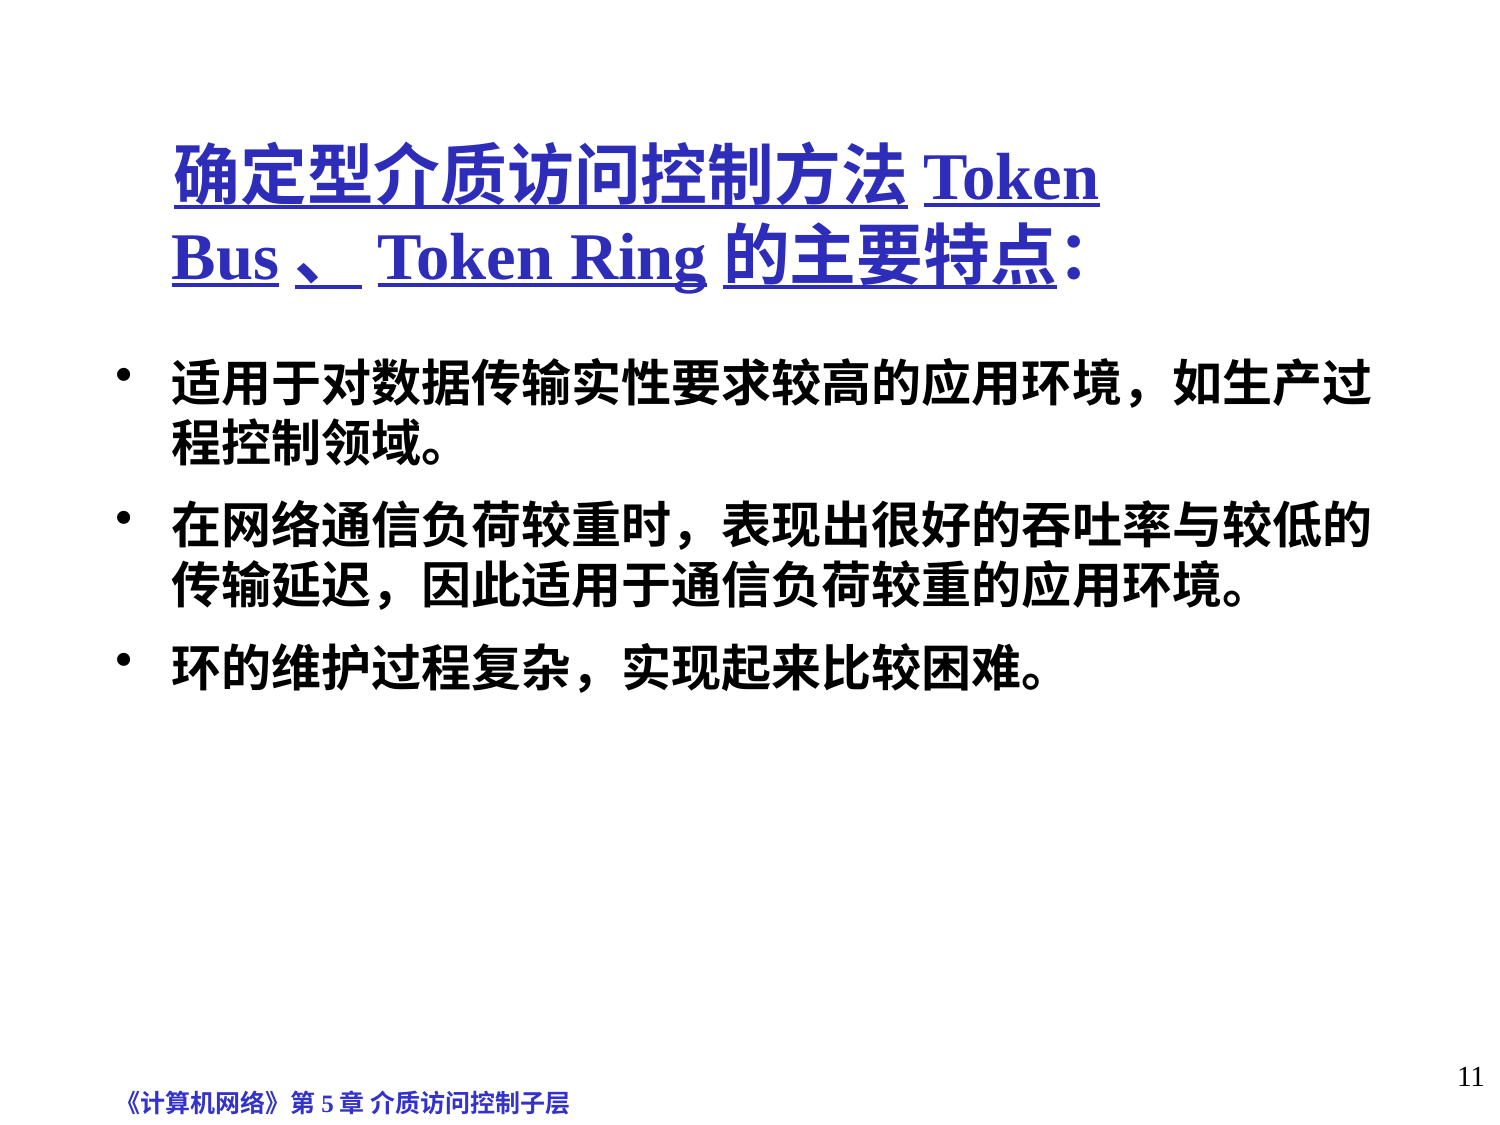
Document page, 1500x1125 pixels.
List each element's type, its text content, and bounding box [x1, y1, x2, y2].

footer 《计算机网络》第5章 介质访问控制子层 [100, 1049, 976, 1125]
list 确定型介质访问控制方法Token Bus、Token Ring的主要特点： 适用于对数据传输实性要求较高的应用环境，如生产过程控制领域。 在网络通信负荷较重时，表现出很好的吞吐率与较低的传输延迟，因此适用于通信负荷较重的应用环境。 环的维护过程复杂，实现起来比较困难。 [100, 125, 1424, 871]
slide_number 11 [1187, 1049, 1500, 1125]
